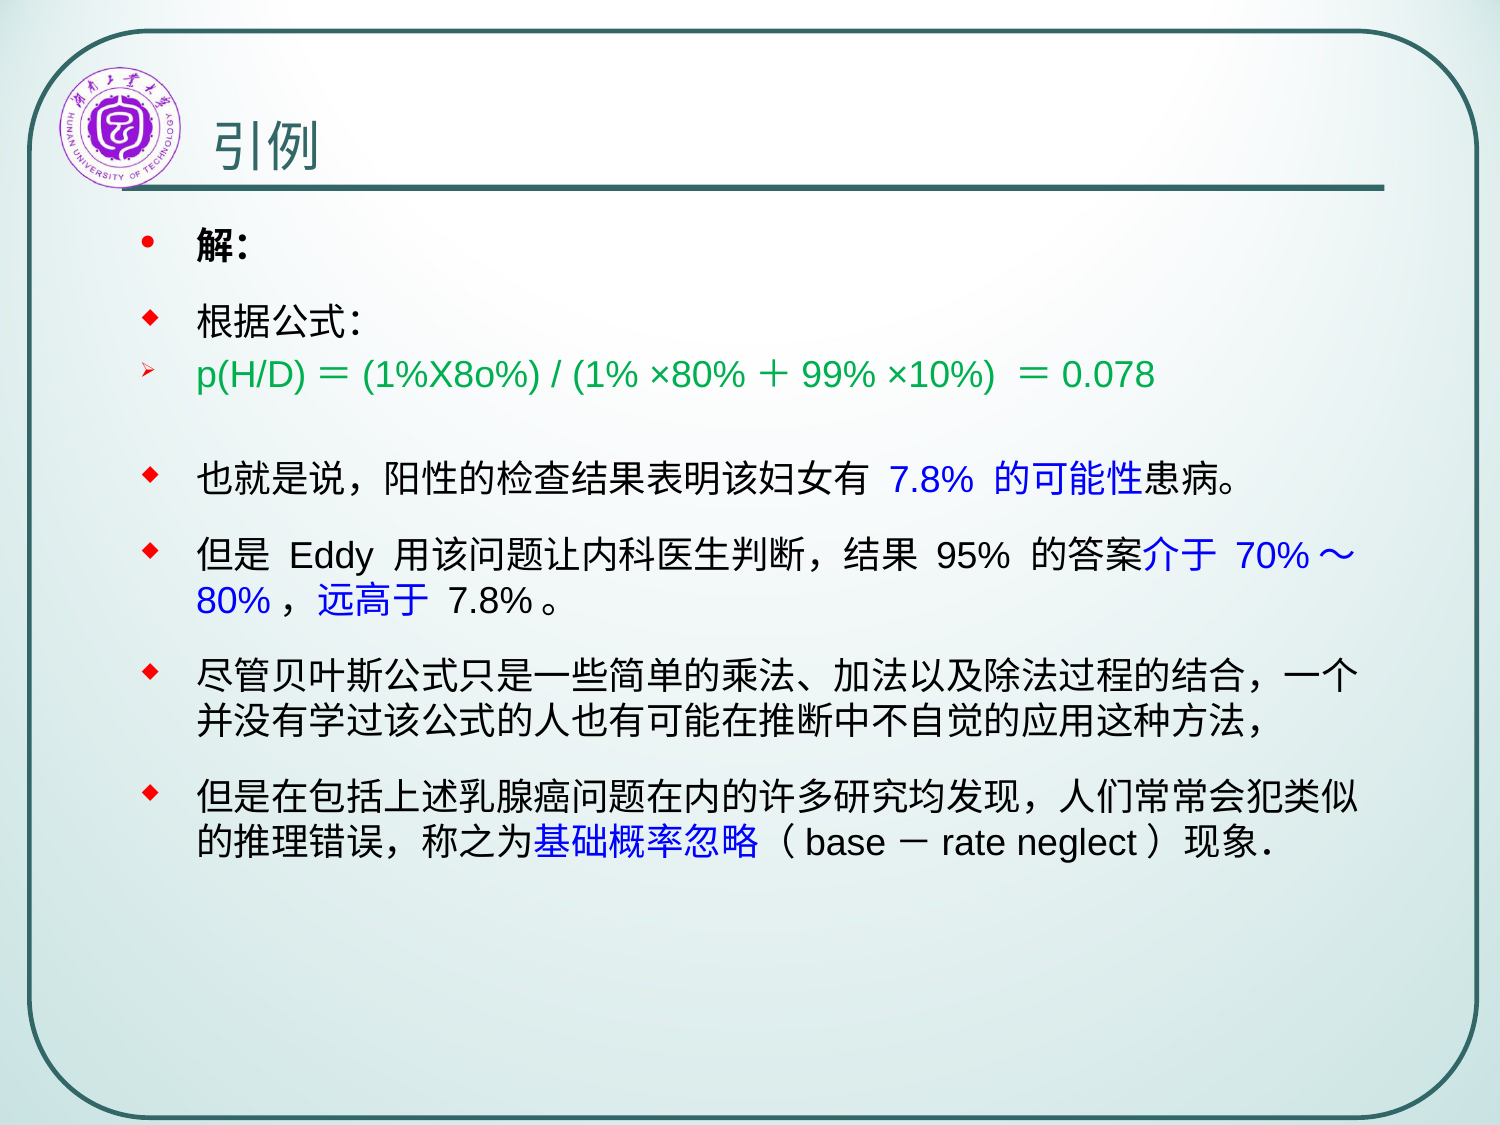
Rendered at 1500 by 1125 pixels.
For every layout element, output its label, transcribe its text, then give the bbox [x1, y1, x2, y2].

list 解： 根据公式： p(H/D)＝(1%X8o%) / (1% ×80%＋99% ×10%) ＝0.078 也就是说，阳性的检查结果表明该妇女有 7.8% 的可能性患病。 但是 Eddy 用该问题让内科医生判断，结果 95% 的答案介于 70%～80%，远高于 7.8%。 尽管贝叶斯公式只是一些简单的乘法、加法以及除法过程的结合，一个并没有学过该公式的人也有可能在推断中不自觉的应用这种方法， 但是在包括上述乳腺癌问题在内的许多研究均发现，人们常常会犯类似的推理错误，称之为基础概率忽略（base－rate neglect）现象． [125, 214, 1388, 1024]
title 引例 [159, 66, 1422, 185]
picture [0, 0, 1500, 1125]
